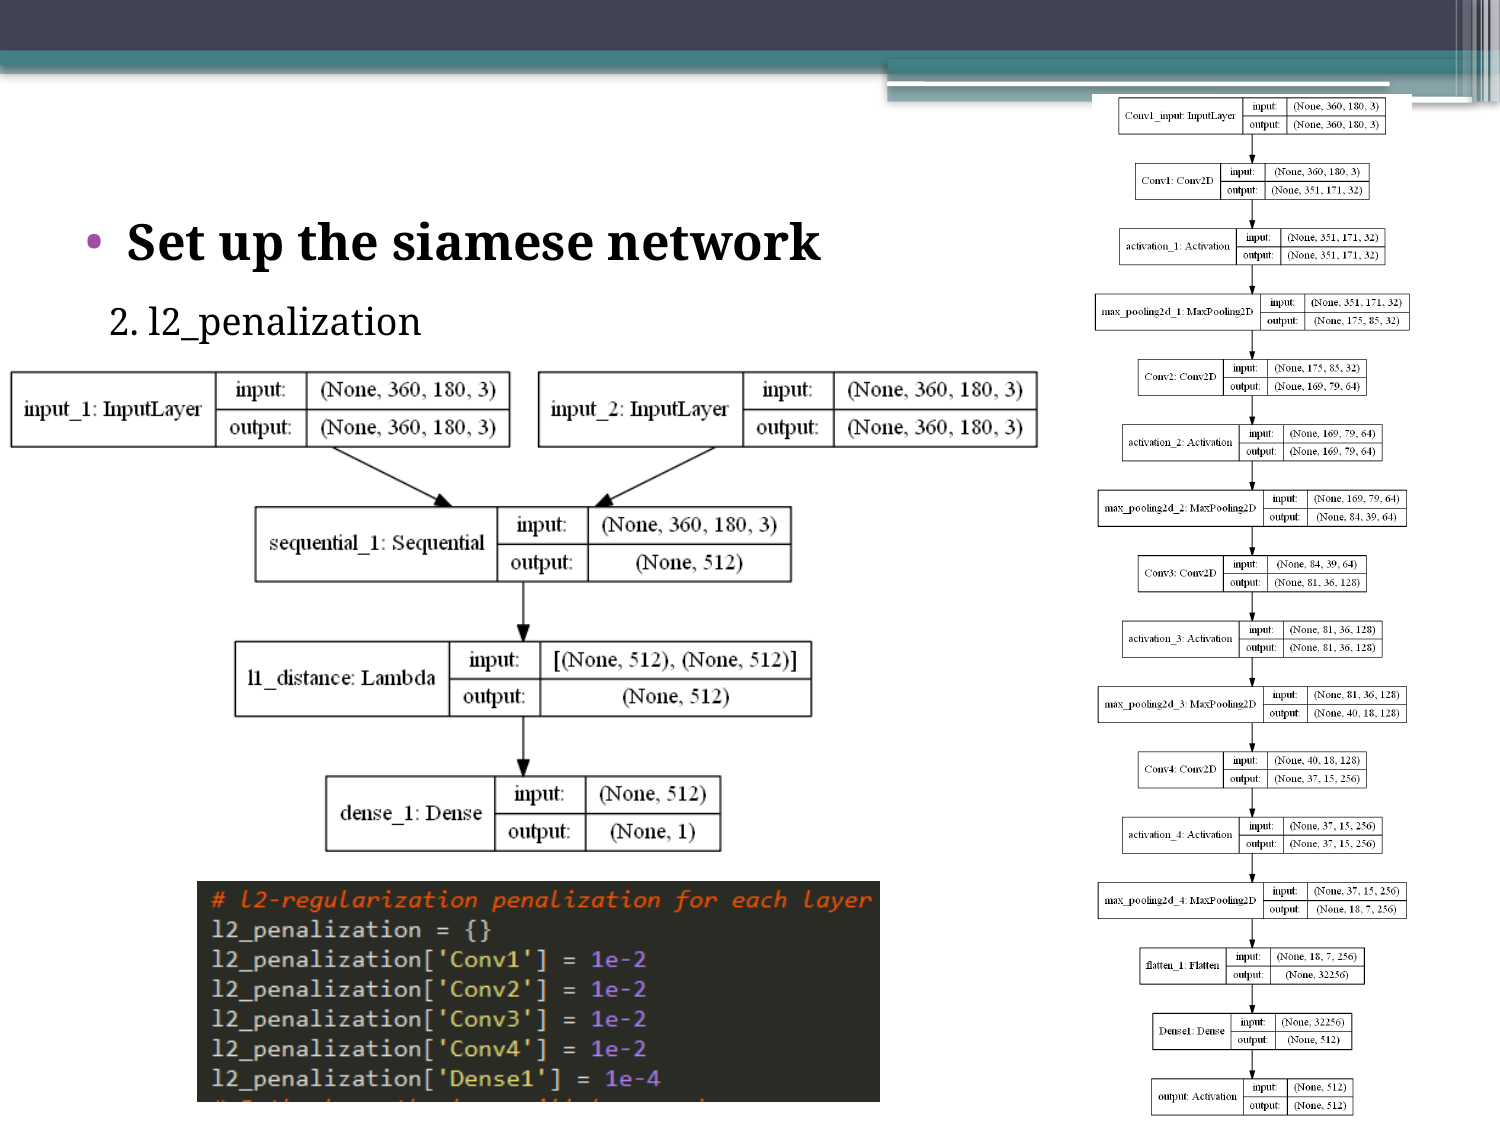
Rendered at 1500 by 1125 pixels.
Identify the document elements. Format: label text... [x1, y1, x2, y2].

picture [196, 881, 881, 1102]
text_box 2. l2_penalization [93, 290, 437, 351]
picture [1092, 94, 1412, 1118]
picture [5, 365, 1043, 858]
list Set up the siamese network [53, 172, 1085, 883]
